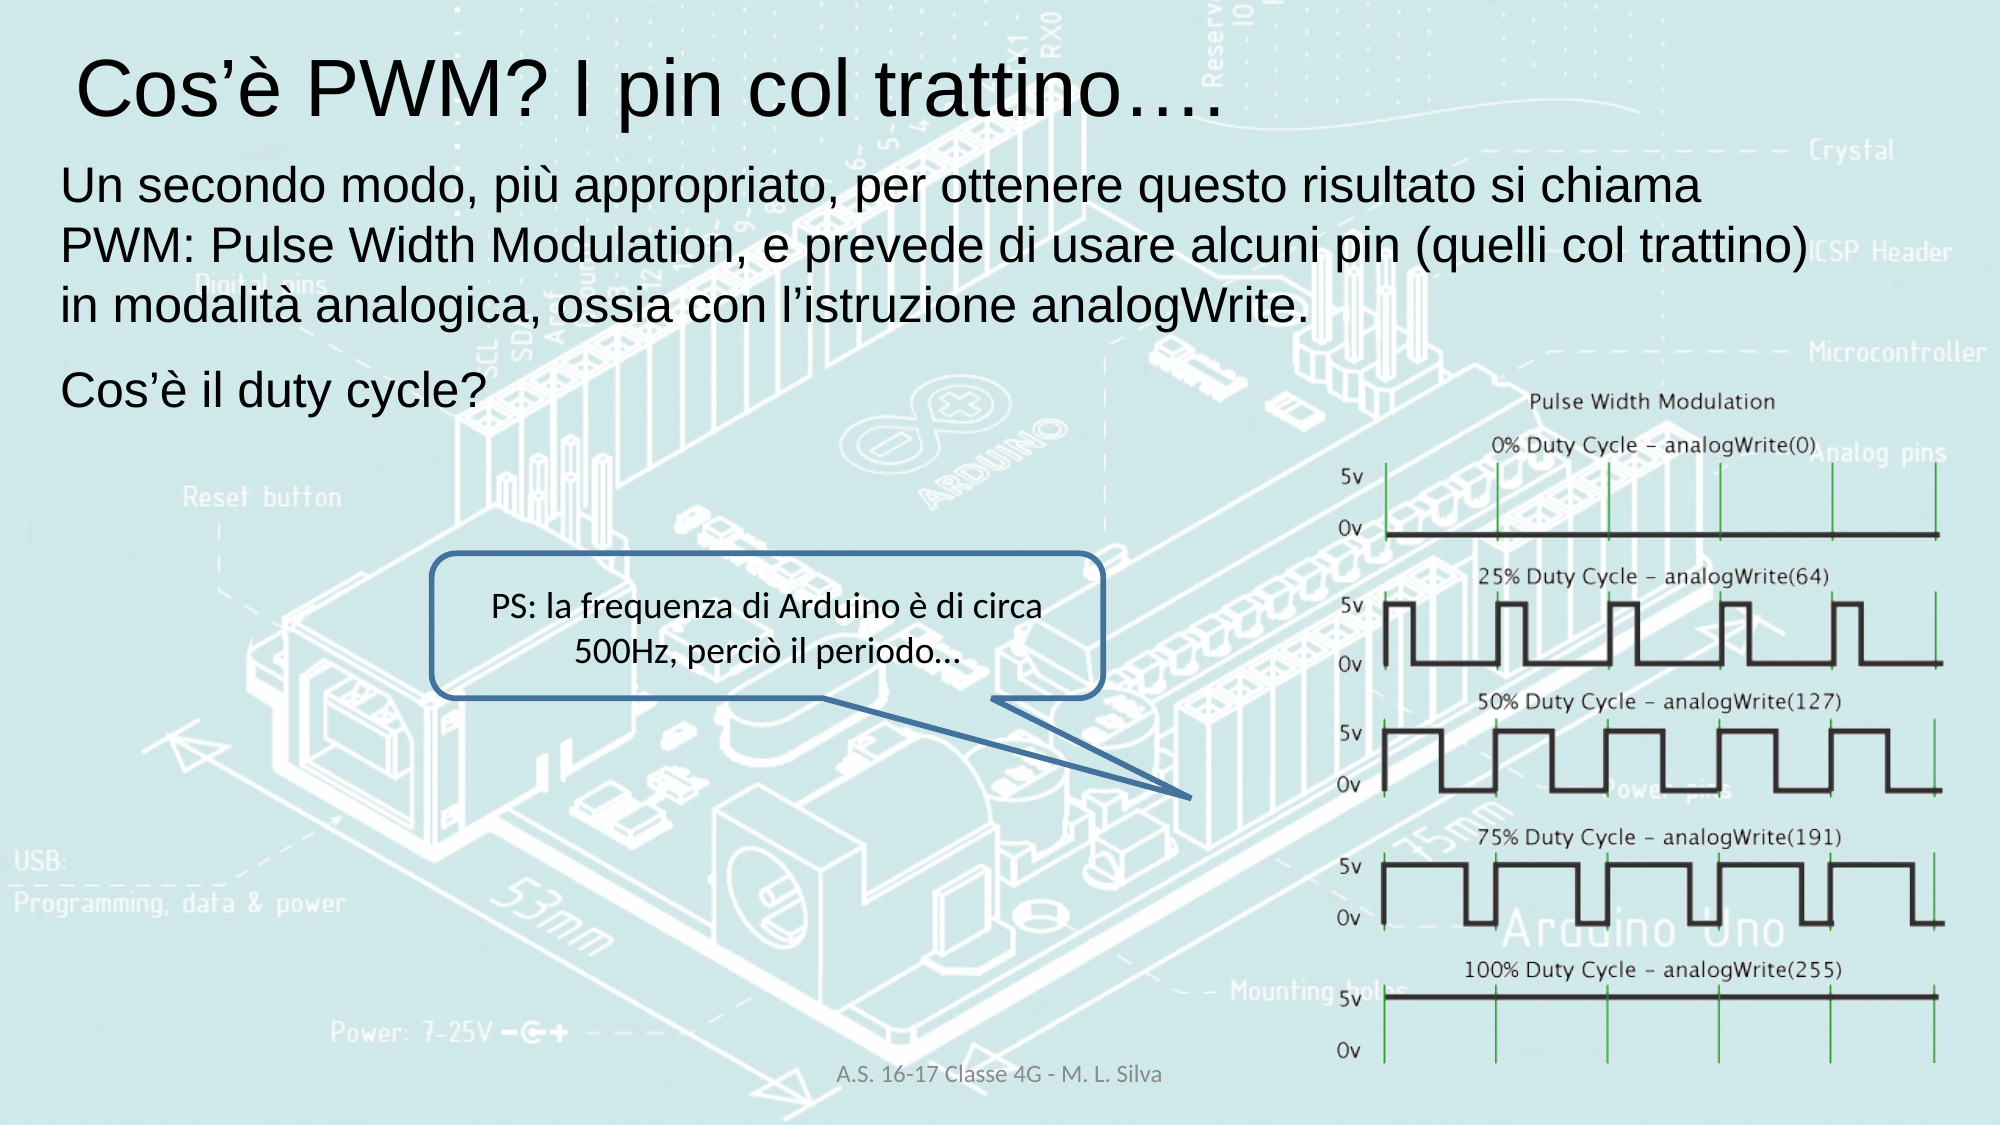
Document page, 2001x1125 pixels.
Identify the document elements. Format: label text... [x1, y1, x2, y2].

footer A.S. 16-17 Classe 4G - M. L. Silva [662, 1042, 1338, 1103]
text_box Cos’è PWM? I pin col trattino…. [60, 36, 1932, 145]
text_box Un secondo modo, più appropriato, per ottenere questo risultato si chiama PWM: Pulse Width Modulation, e prevede di usare alcuni pin (quelli col trattino) in modalità analogica, ossia con l’istruzione analogWrite. Cos’è il duty cycle? [45, 144, 1852, 595]
text_box PS: la frequenza di Arduino è di circa 500Hz, perciò il periodo… [430, 552, 1192, 800]
picture [1337, 388, 1963, 1073]
